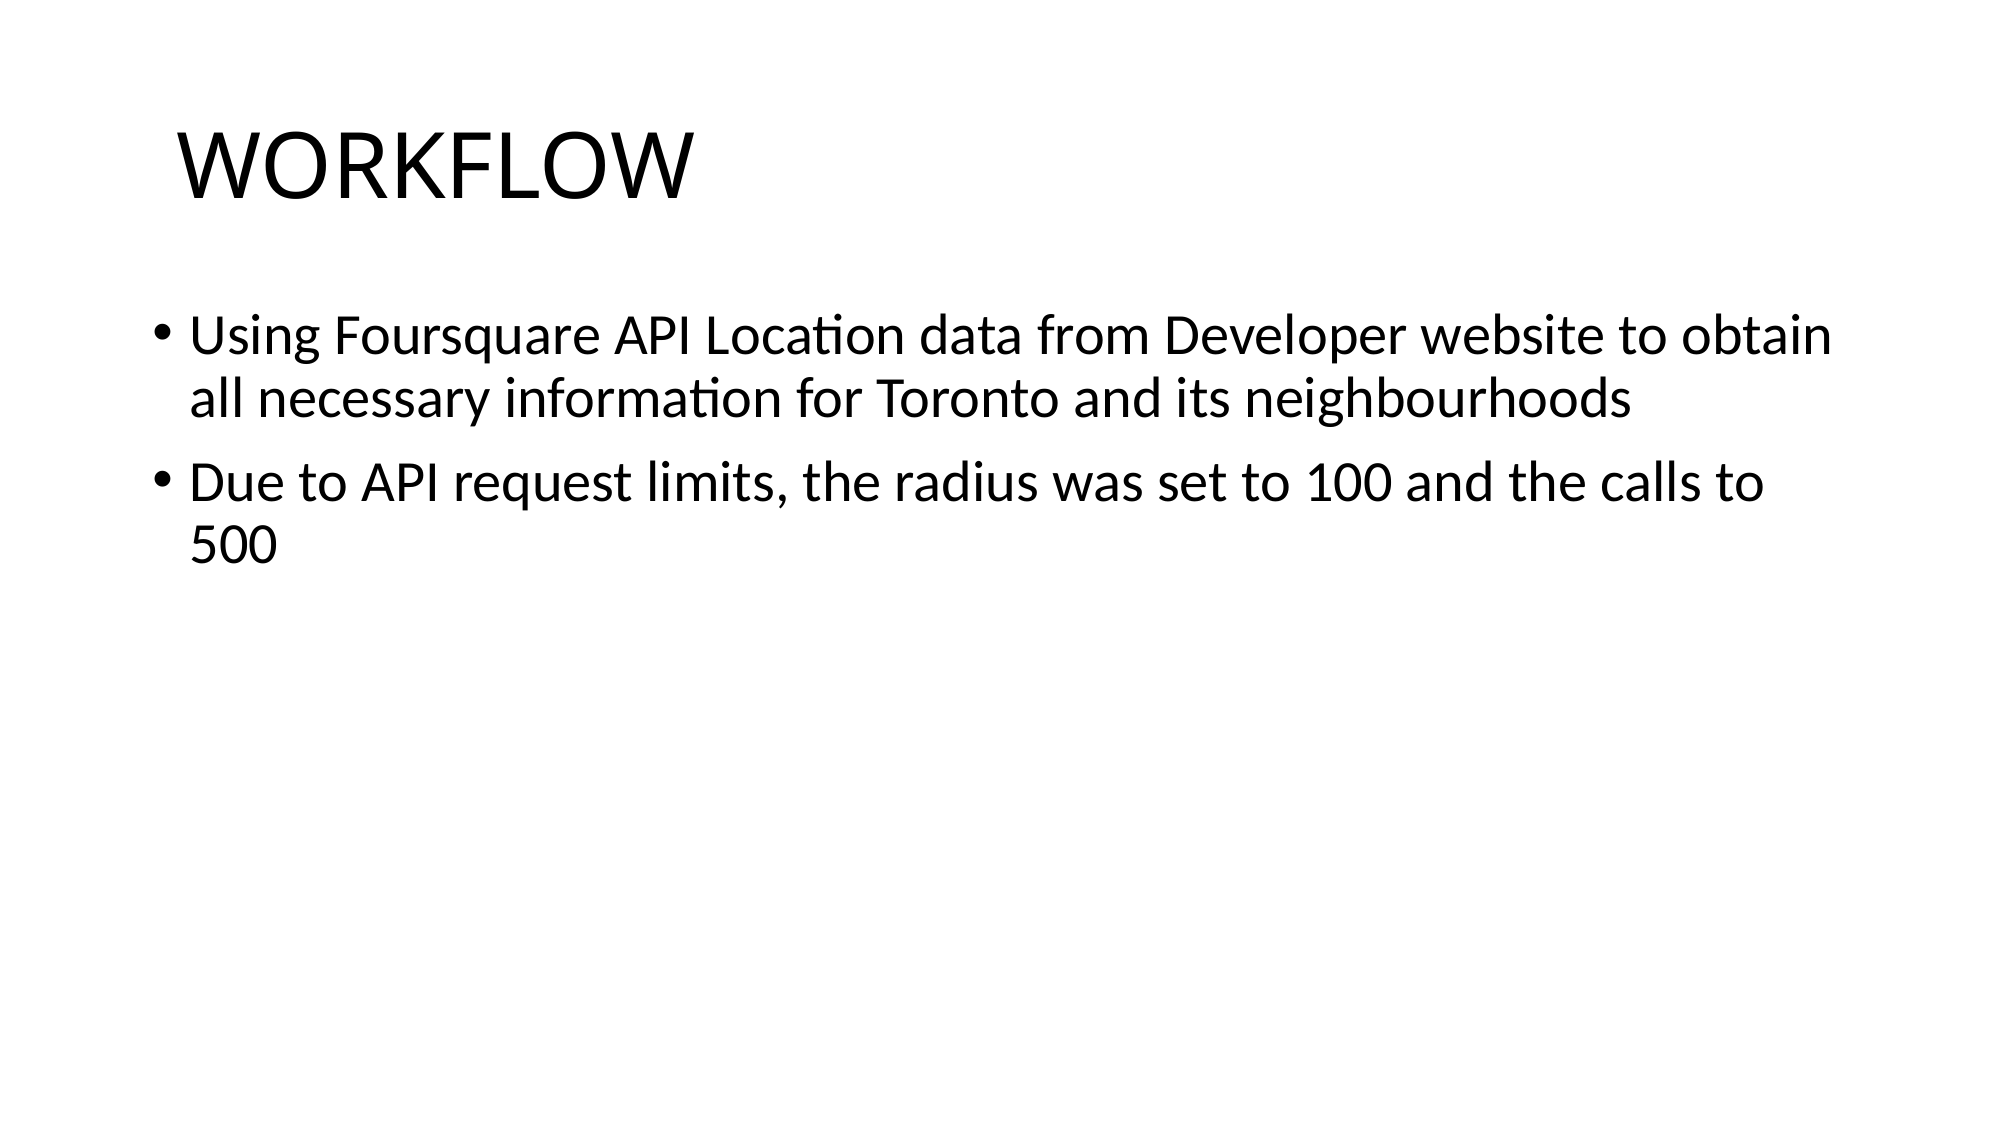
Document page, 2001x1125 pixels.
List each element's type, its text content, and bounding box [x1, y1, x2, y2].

title WORKFLOW [137, 59, 1863, 205]
list Using Foursquare API Location data from Developer website to obtain all necessary information for Toronto and its neighbourhoods Due to API request limits, the radius was set to 100 and the calls to 500 [137, 205, 1863, 920]
